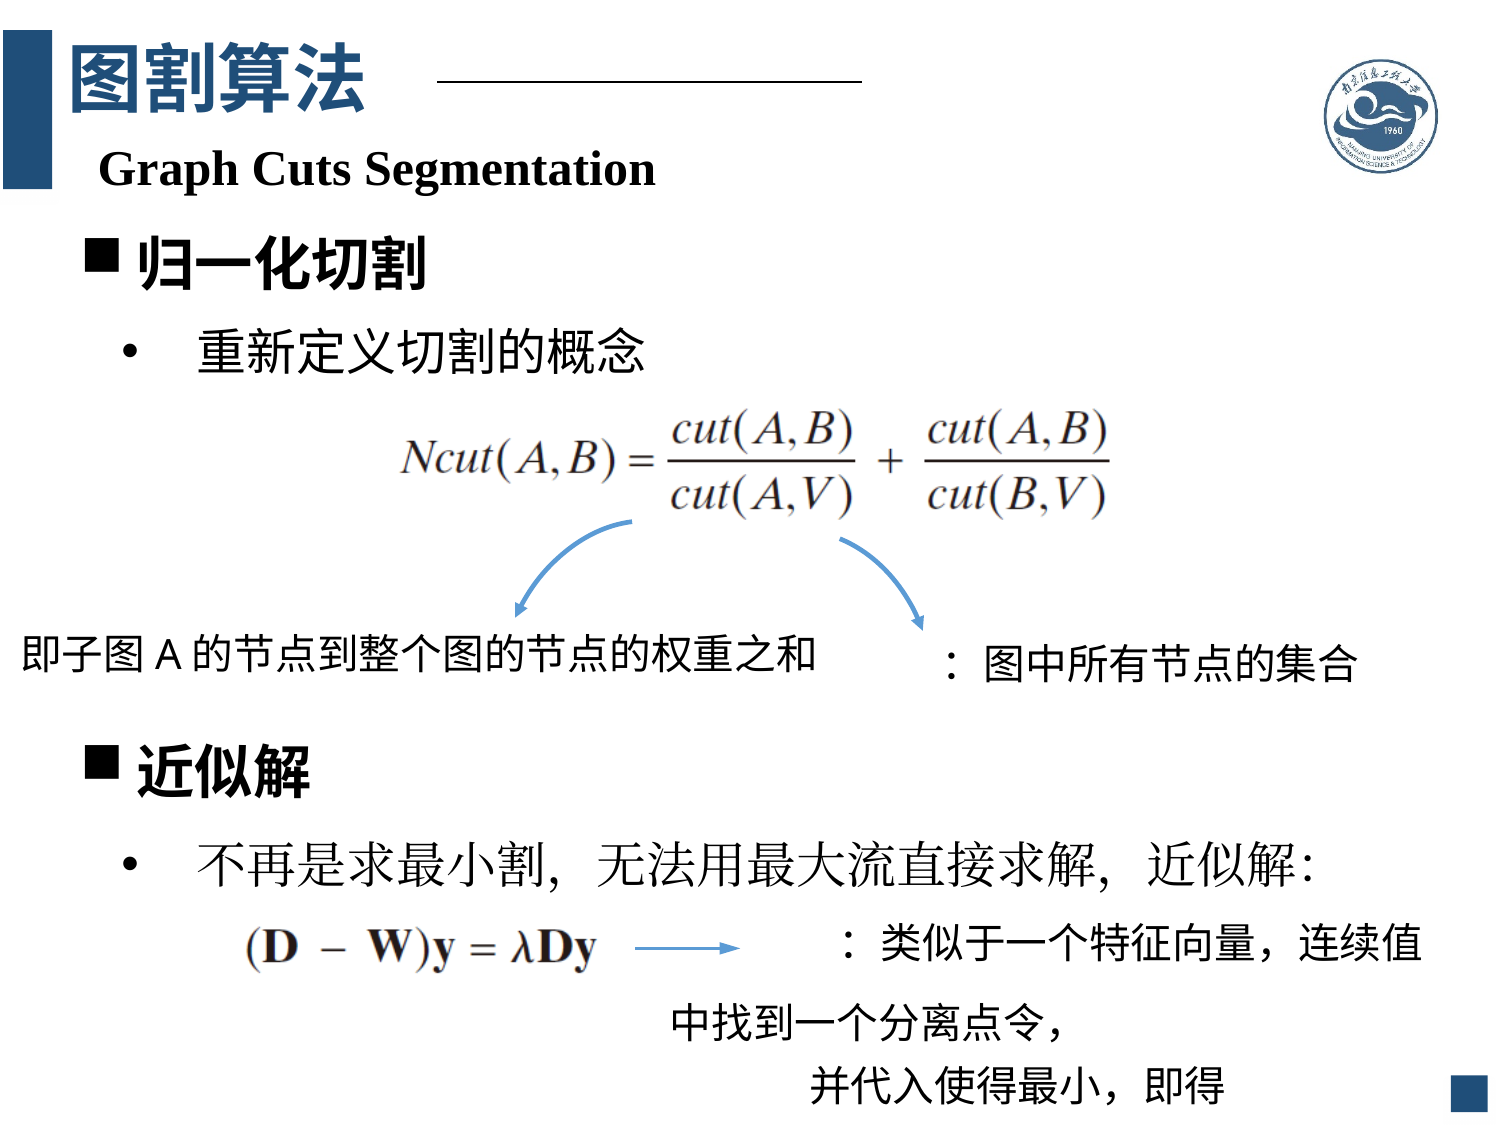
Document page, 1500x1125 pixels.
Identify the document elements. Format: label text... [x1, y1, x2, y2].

picture [205, 901, 616, 995]
text_box 图割算法 [52, 16, 452, 148]
text_box [818, 538, 924, 674]
text_box Graph Cuts Segmentation [82, 102, 862, 219]
text_box 近似解 [65, 727, 1488, 813]
text_box 重新定义切割的概念 [106, 313, 1482, 461]
picture [376, 382, 1131, 532]
picture [1308, 44, 1452, 185]
text_box [515, 532, 632, 620]
text_box 归一化切割 [65, 219, 1488, 305]
text_box [2, 29, 53, 190]
text_box [1450, 1074, 1489, 1113]
text_box 即子图A的节点到整个图的节点的权重之和 [5, 620, 833, 686]
